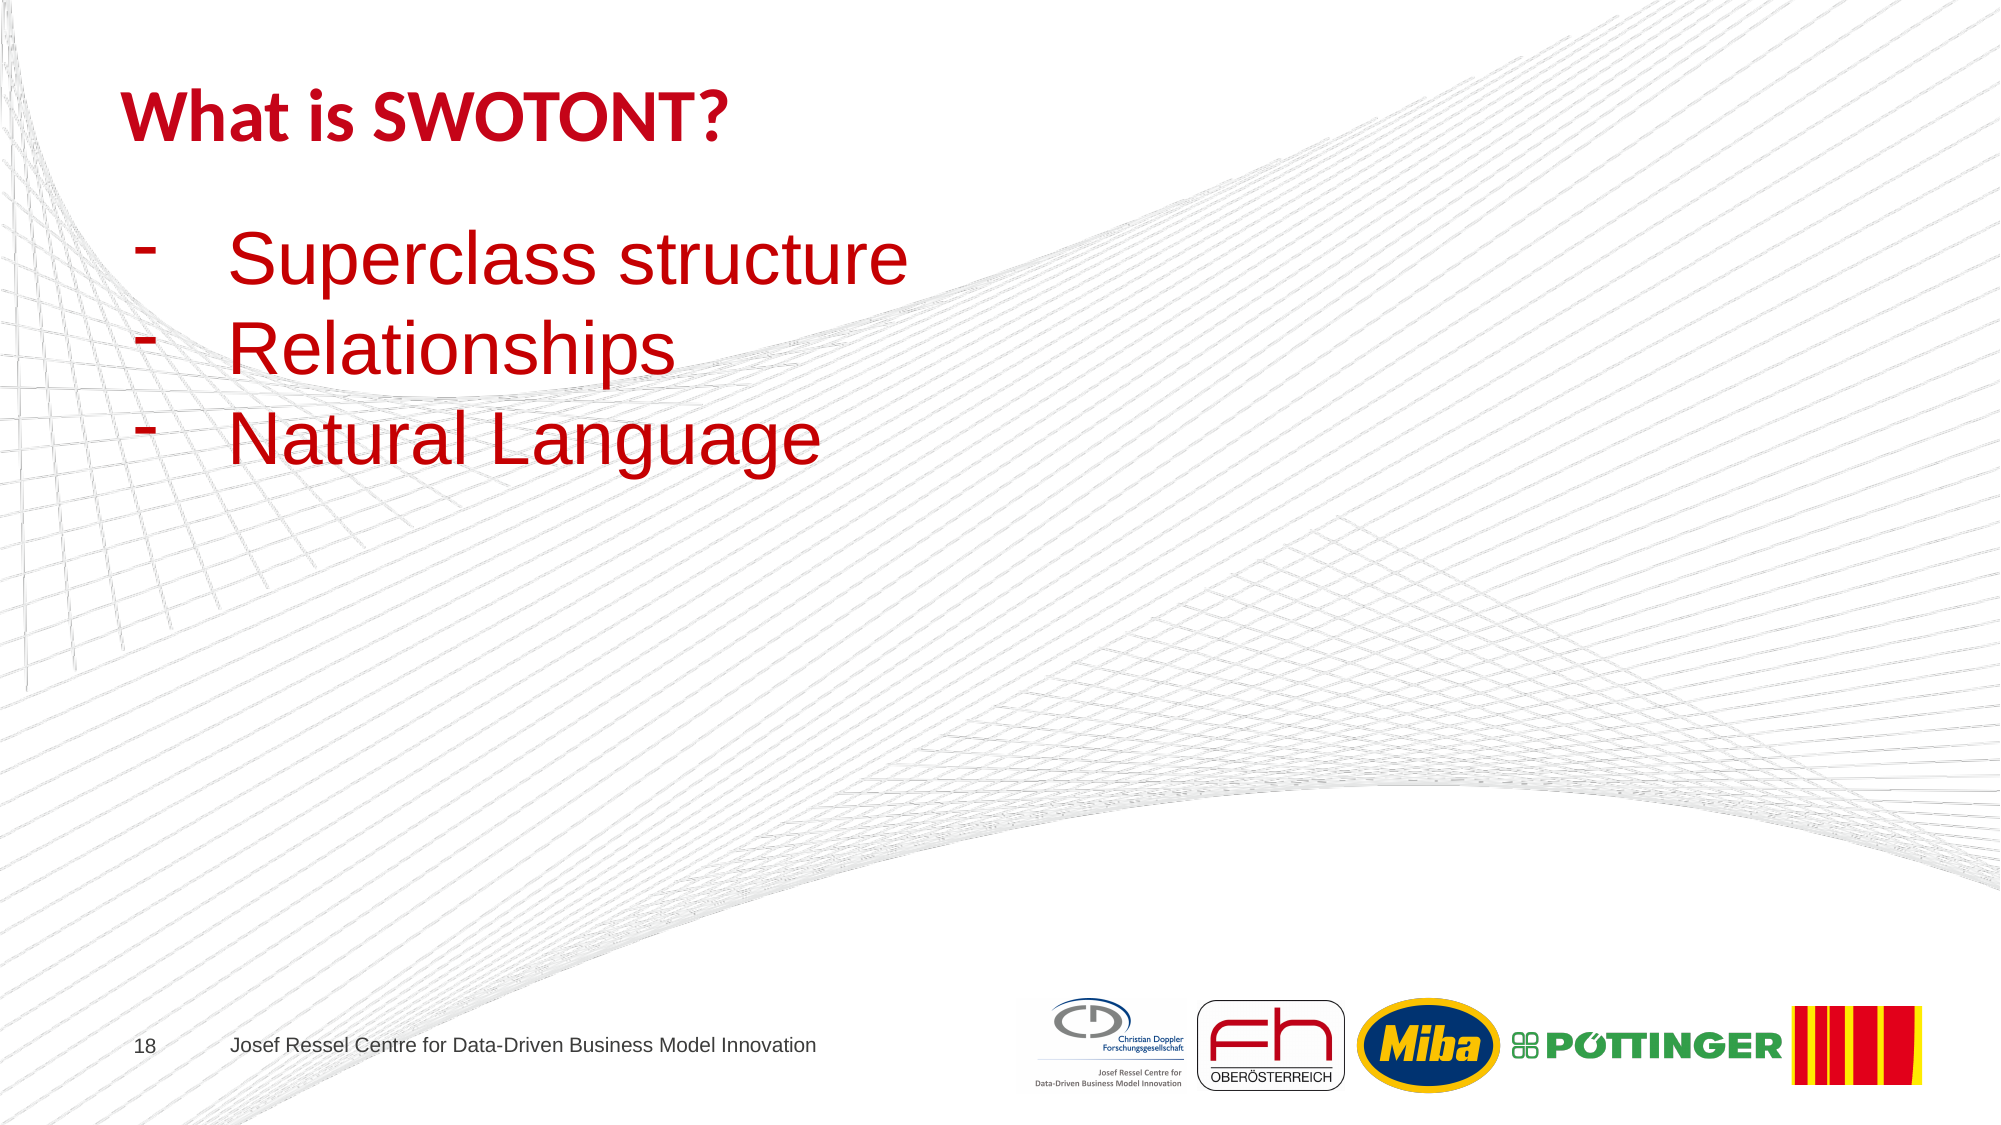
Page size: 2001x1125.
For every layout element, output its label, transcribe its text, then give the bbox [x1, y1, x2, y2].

picture [1791, 1006, 1923, 1085]
picture [1512, 1032, 1782, 1059]
slide_number 18 [118, 1015, 304, 1076]
picture [1354, 995, 1503, 1096]
text_box Superclass structure Relationships Natural Language [118, 202, 1805, 488]
picture [1197, 1000, 1345, 1091]
picture [1016, 998, 1187, 1094]
title What is SWOTONT? [119, 66, 1920, 254]
